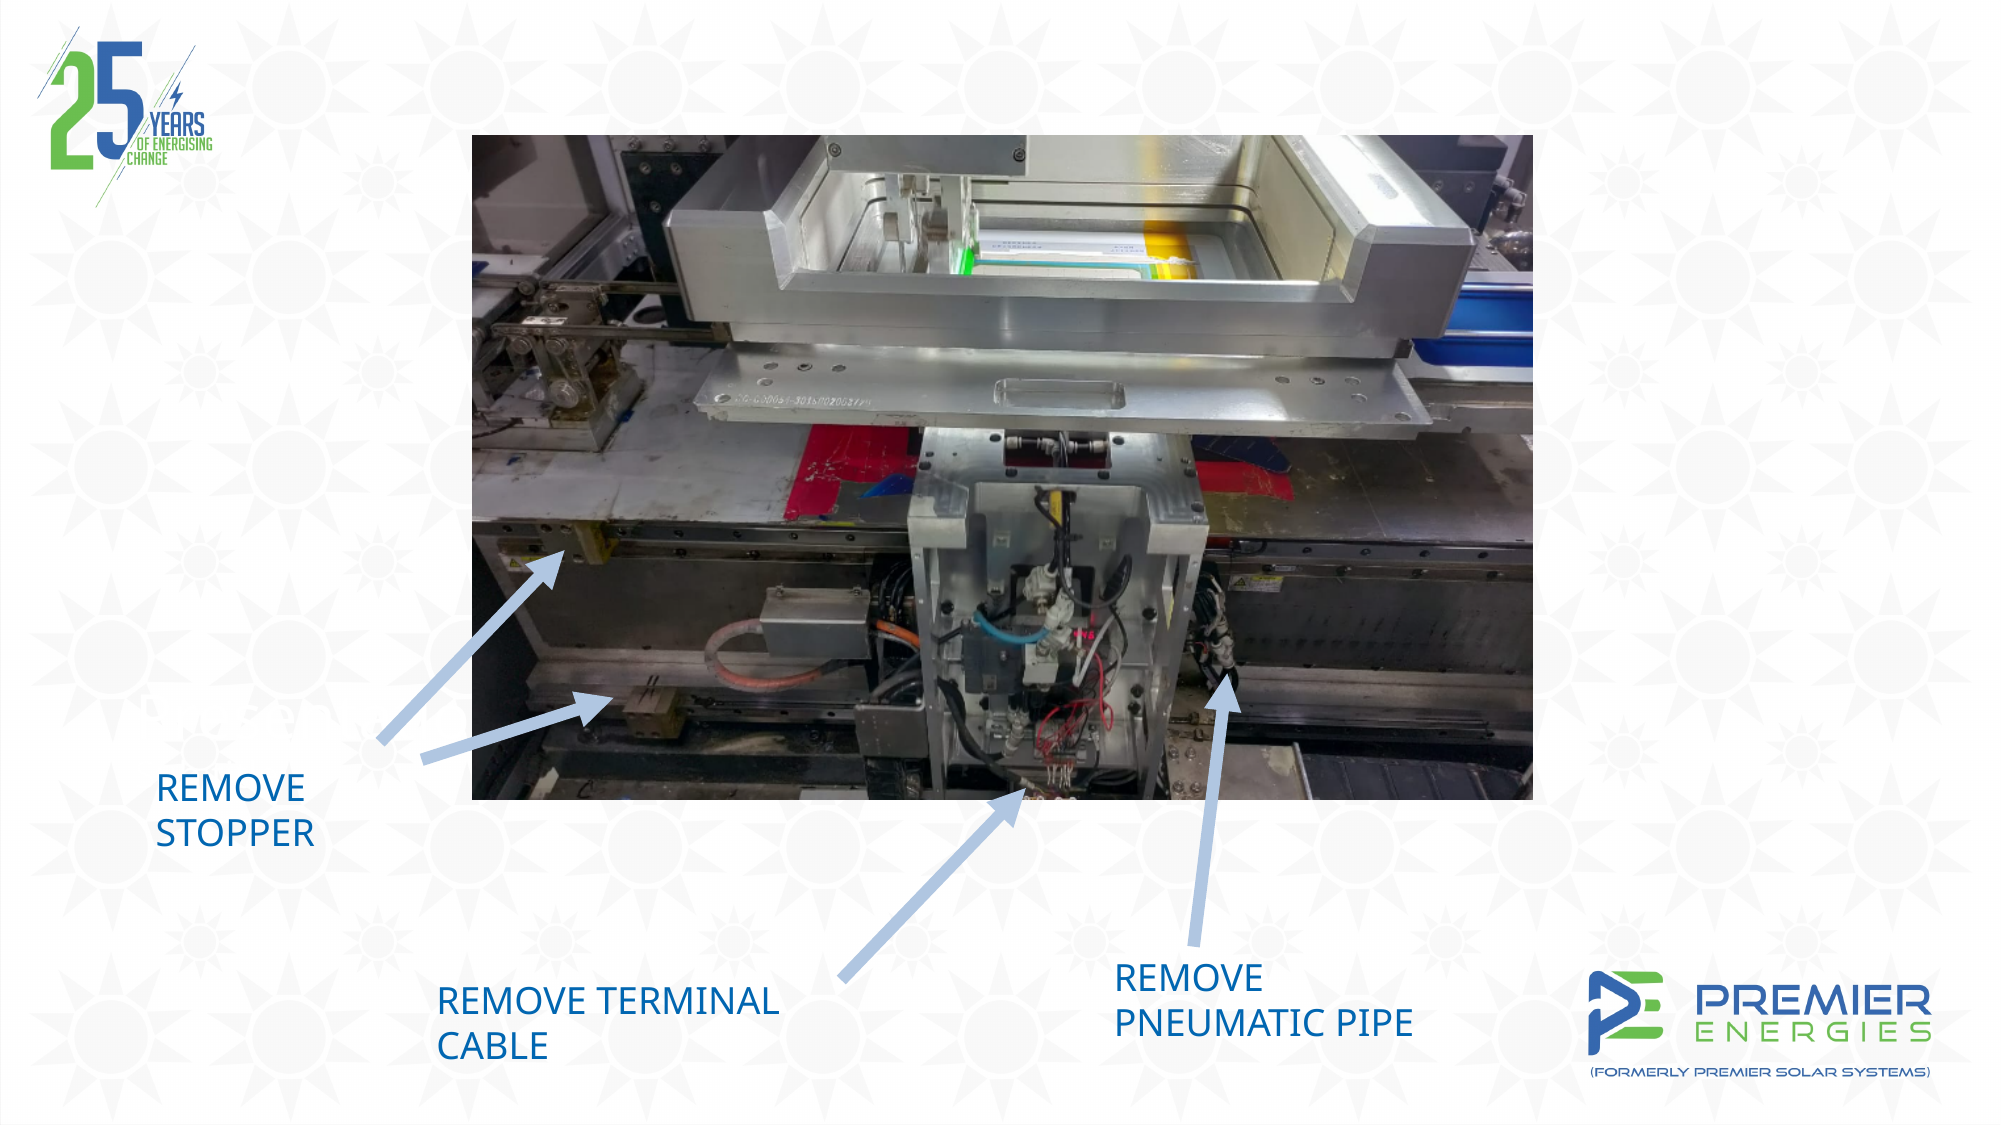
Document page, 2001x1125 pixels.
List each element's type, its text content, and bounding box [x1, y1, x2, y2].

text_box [840, 787, 1027, 981]
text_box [1193, 672, 1228, 947]
text_box REMOVE TERMINAL CABLE [421, 969, 879, 1075]
picture [0, 0, 2001, 1125]
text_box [379, 549, 565, 743]
text_box REMOVE PNEUMATIC PIPE [1098, 946, 1485, 1052]
text_box REMOVE STOPPER [140, 756, 415, 862]
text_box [421, 697, 614, 760]
